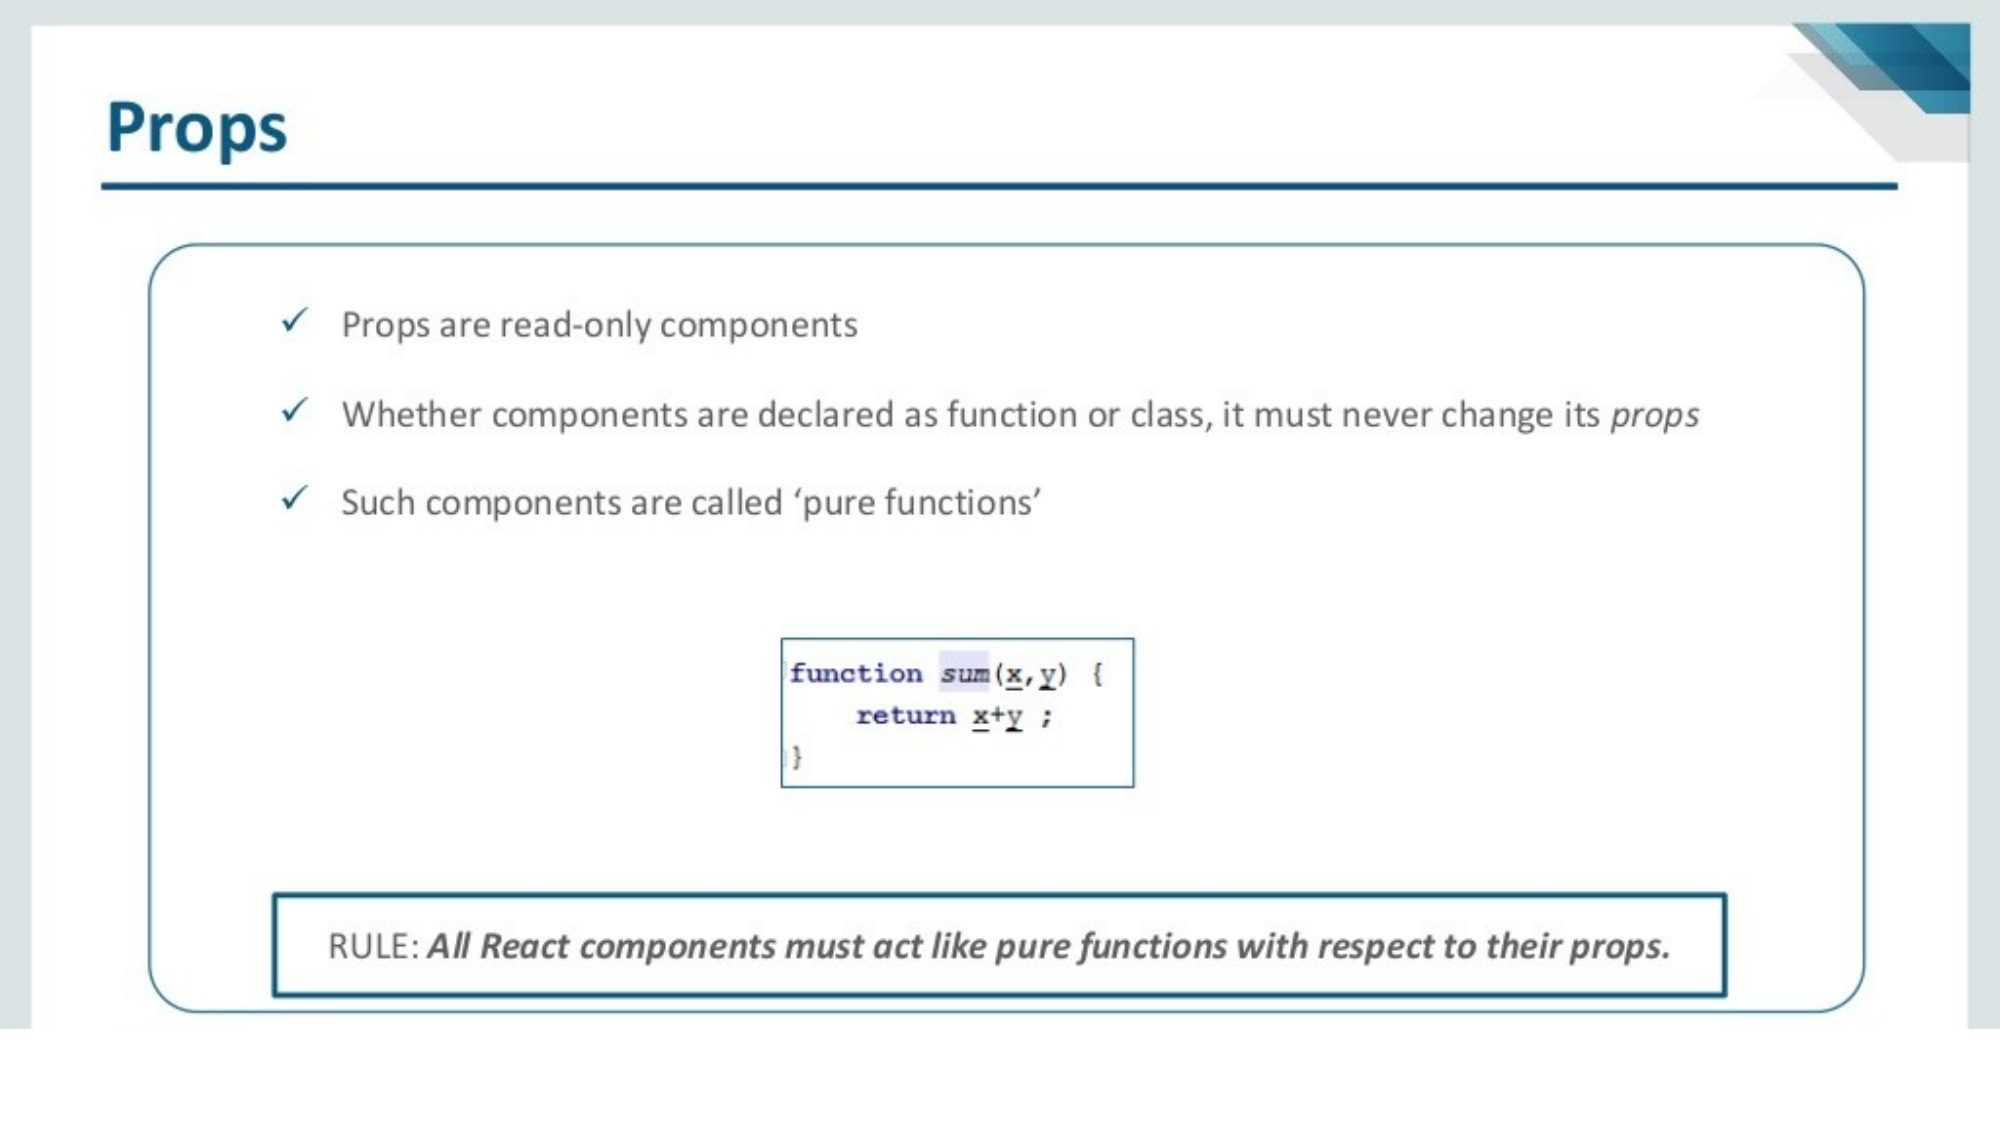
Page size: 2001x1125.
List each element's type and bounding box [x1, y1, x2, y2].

text_box [0, 0, 2000, 1029]
